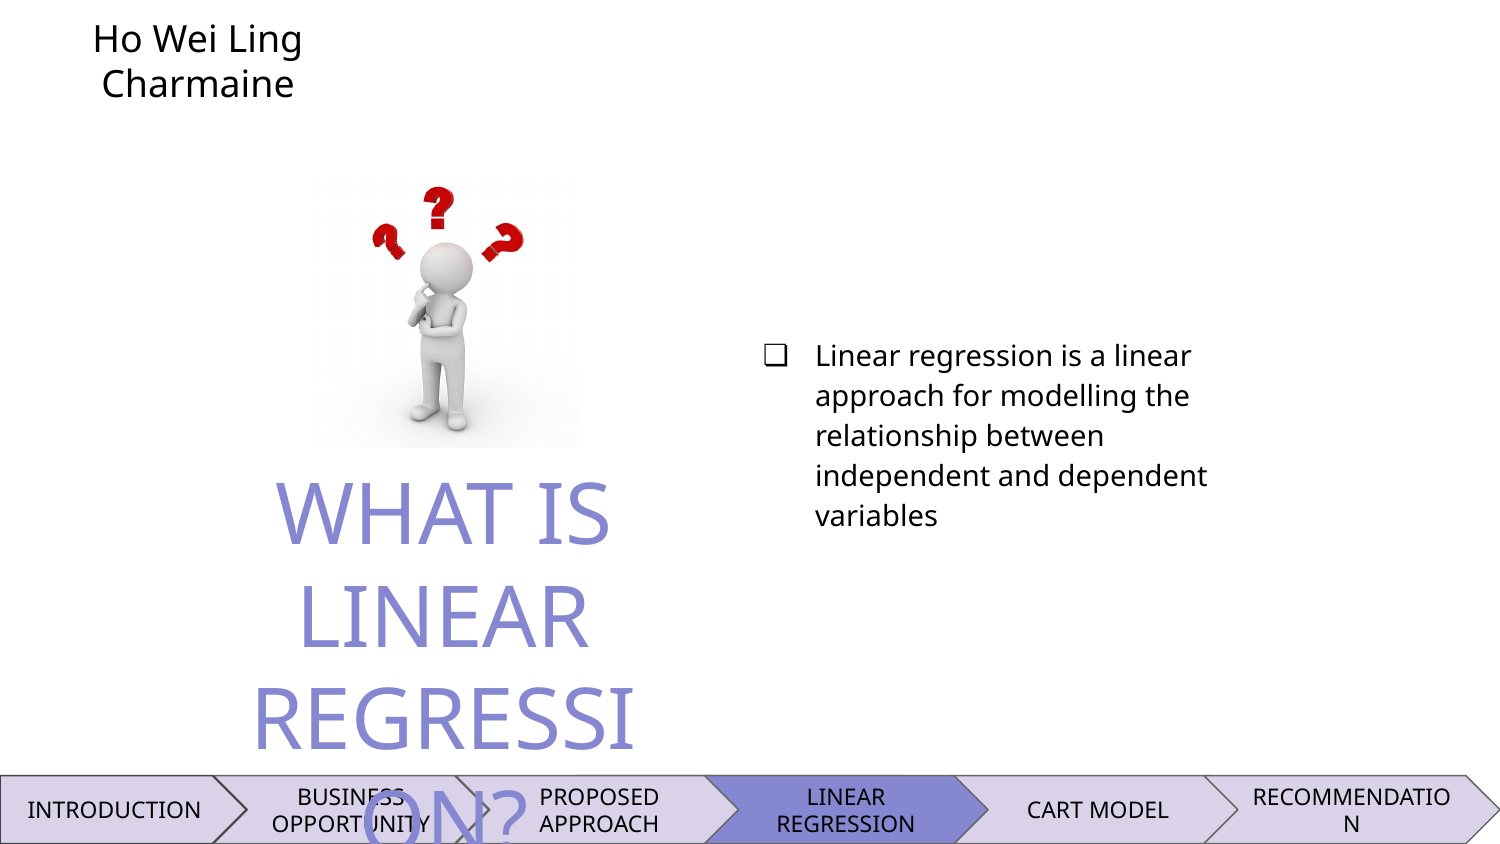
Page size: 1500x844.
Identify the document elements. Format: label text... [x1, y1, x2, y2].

text_box Ho Wei Ling Charmaine [0, 0, 397, 120]
text_box BUSINESS OPPORTUNITY [213, 775, 489, 844]
text_box WHAT IS LINEAR REGRESSION? [213, 448, 675, 646]
text_box LINEAR REGRESSION [704, 775, 989, 844]
text_box PROPOSED APPROACH [455, 775, 737, 844]
picture [305, 174, 582, 449]
text_box Linear regression is a linear approach for modelling the relationship between independent and dependent variables [724, 316, 1299, 548]
text_box CART MODEL [955, 775, 1237, 844]
text_box RECOMMENDATION [1203, 775, 1500, 844]
text_box INTRODUCTION [0, 775, 247, 844]
